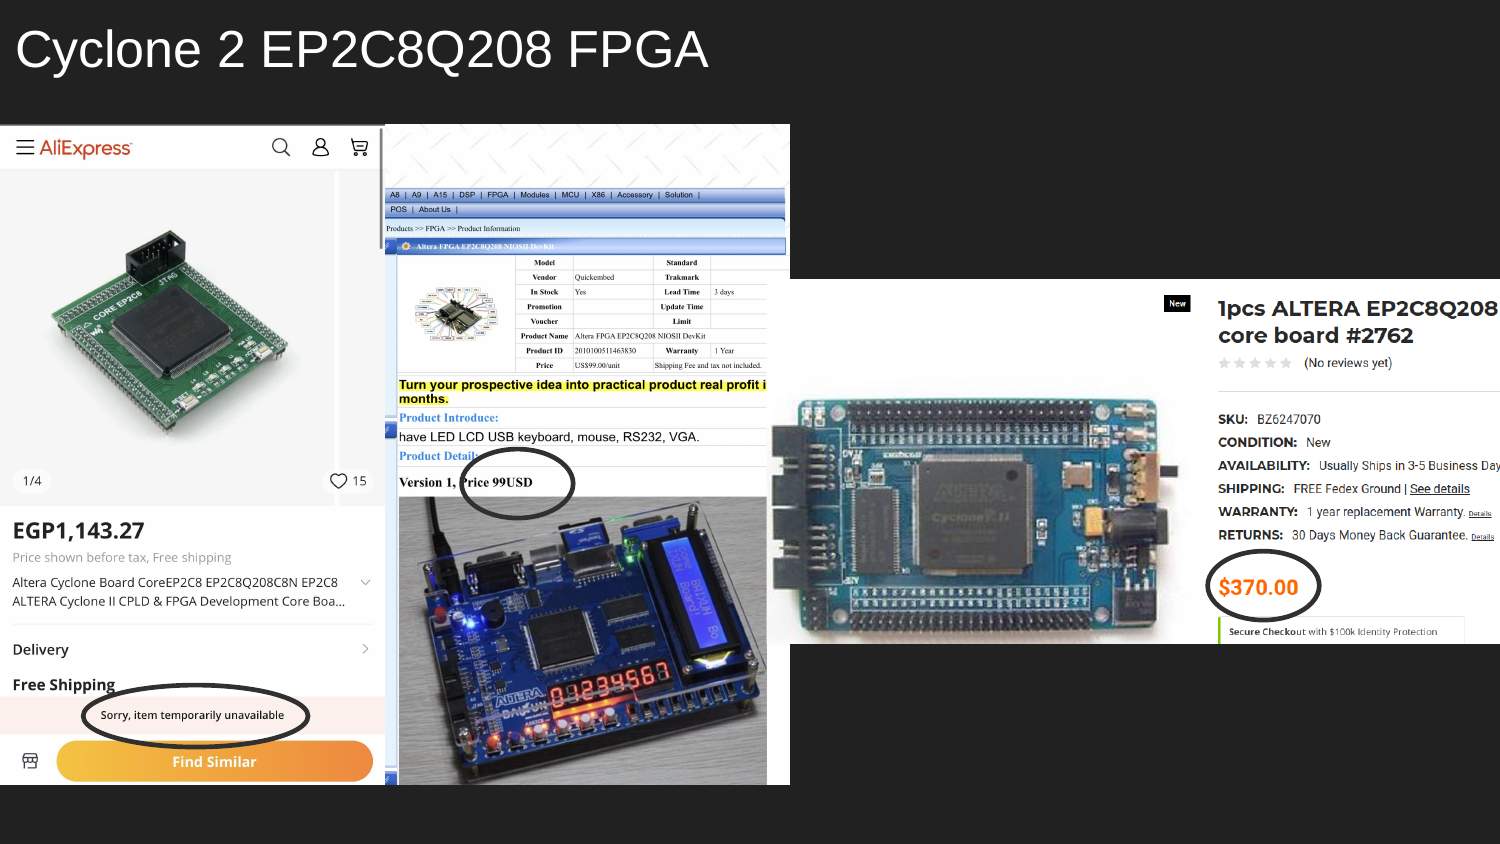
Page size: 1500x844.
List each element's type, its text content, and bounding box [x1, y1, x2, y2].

text_box Cyclone 2 EP2C8Q208 FPGA [0, 0, 1391, 93]
picture [0, 123, 1500, 785]
